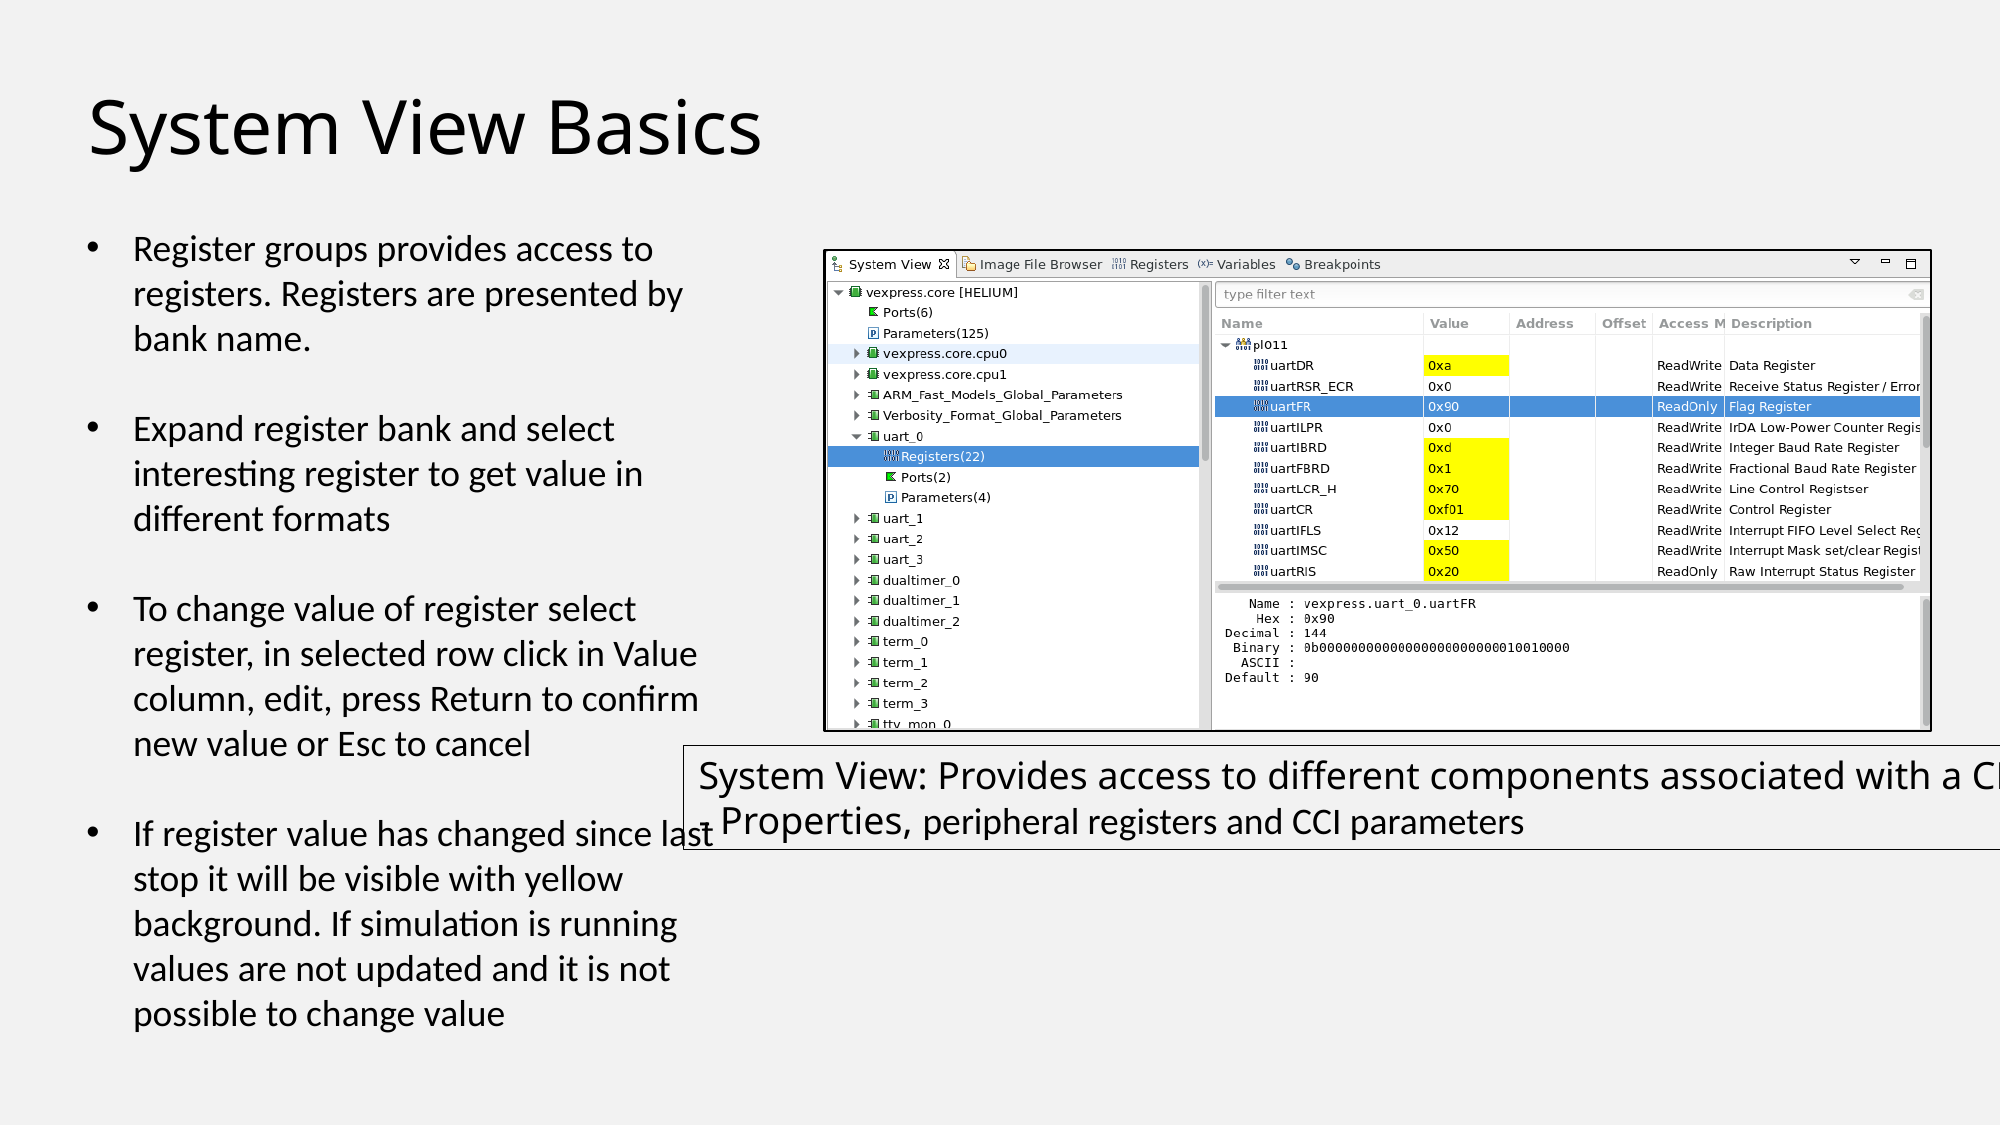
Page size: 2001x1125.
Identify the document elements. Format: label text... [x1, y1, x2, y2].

text_box Register groups provides access to registers. Registers are presented by bank name. Expand register bank and select interesting register to get value in different formats To change value of register select register, in selected row click in Value column, edit, press Return to confirm new value or Esc to cancel If register value has changed since last stop it will be visible with yellow background. If simulation is running values are not updated and it is not possible to change value [71, 216, 769, 1087]
picture [825, 251, 1931, 730]
text_box System View: Provides access to different components associated with a CPU: - Properties, peripheral registers and CCI parameters [683, 744, 2000, 850]
title System View Basics [73, 59, 1929, 200]
